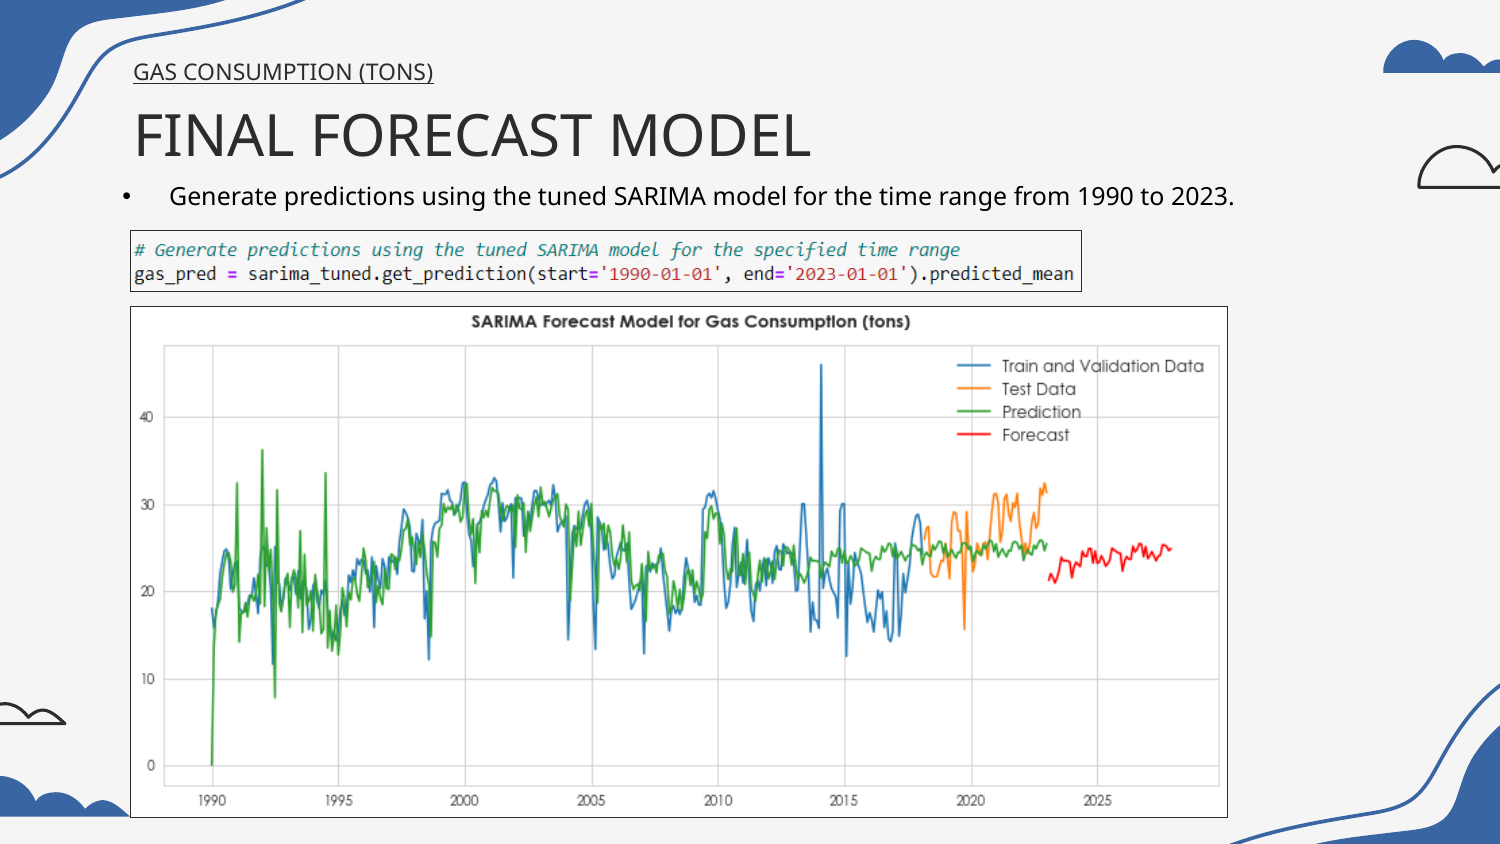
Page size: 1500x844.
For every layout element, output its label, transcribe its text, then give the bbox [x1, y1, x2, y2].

text_box GAS CONSUMPTION (TONS) [118, 42, 570, 95]
picture [130, 229, 1082, 292]
text_box Generate predictions using the tuned SARIMA model for the time range from 1990 to 2023. [107, 173, 1500, 218]
picture [130, 305, 1228, 818]
title FINAL FORECAST MODEL [118, 82, 1472, 173]
